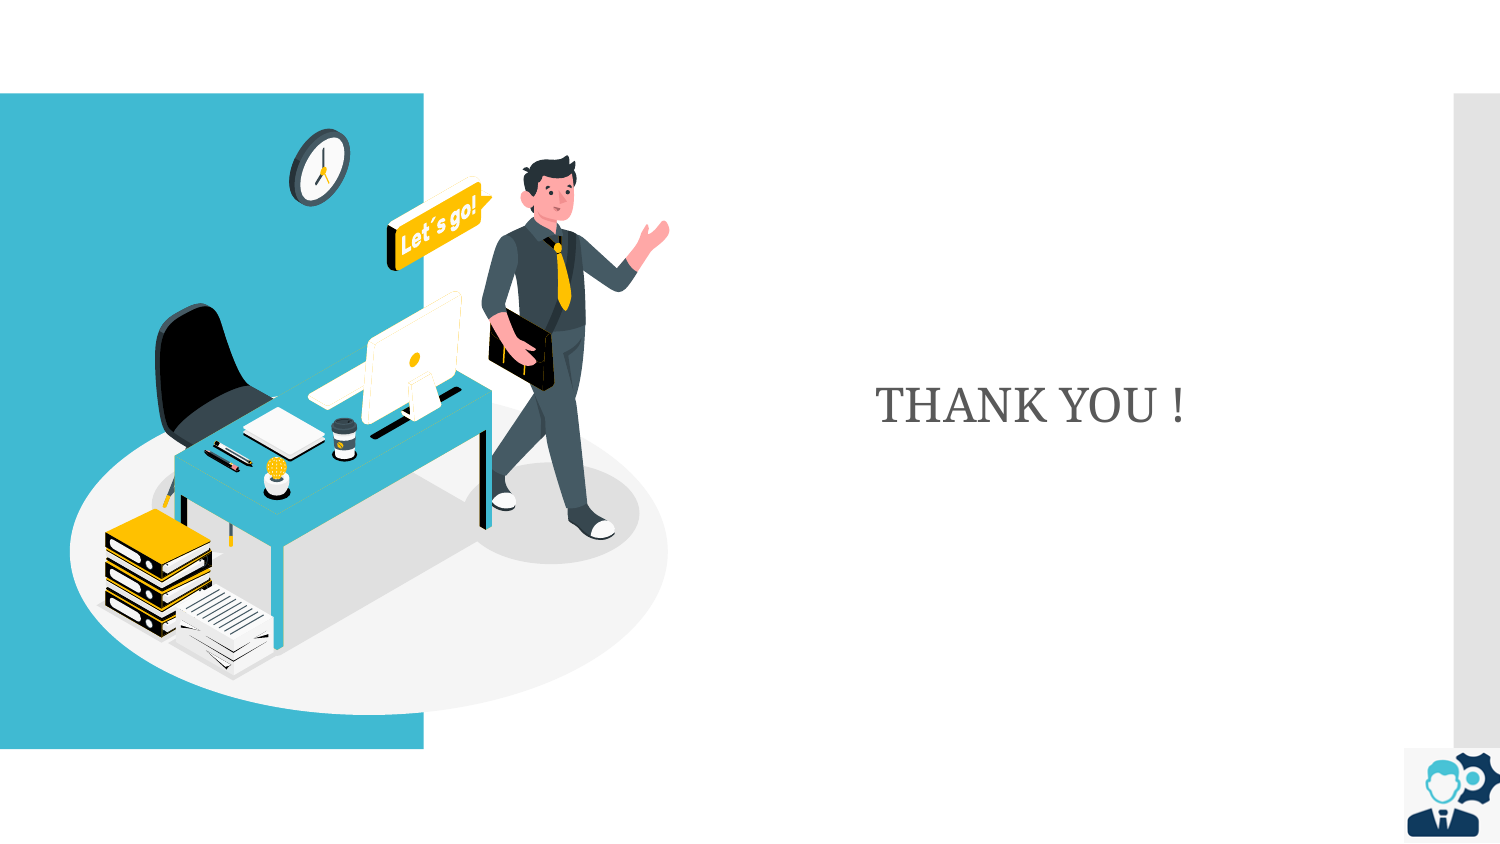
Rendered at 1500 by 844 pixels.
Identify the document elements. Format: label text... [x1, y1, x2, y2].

picture [1404, 748, 1500, 844]
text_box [69, 128, 671, 716]
subtitle THANK YOU ! [860, 359, 1380, 581]
